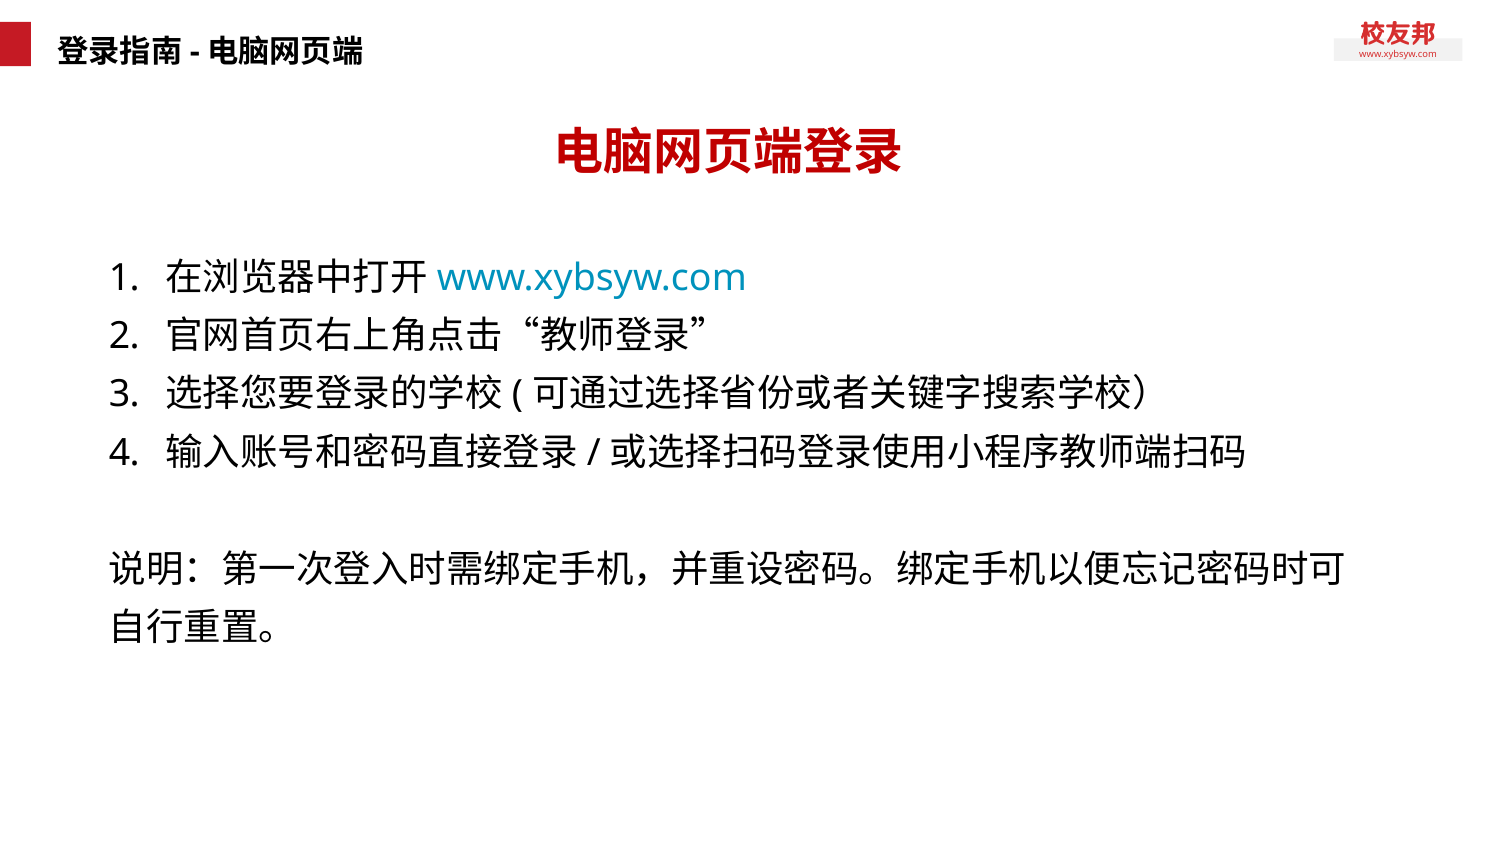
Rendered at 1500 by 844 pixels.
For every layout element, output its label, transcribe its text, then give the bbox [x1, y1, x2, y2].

text_box 电脑网页端登录 在浏览器中打开www.xybsyw.com 官网首页右上角点击“教师登录” 选择您要登录的学校(可通过选择省份或者关键字搜索学校） 输入账号和密码直接登录/或选择扫码登录使用小程序教师端扫码 说明：第一次登入时需绑定手机，并重设密码。绑定手机以便忘记密码时可自行重置。 [94, 111, 1364, 656]
title 登录指南-电脑网页端 [42, 11, 939, 77]
picture [1361, 21, 1435, 45]
